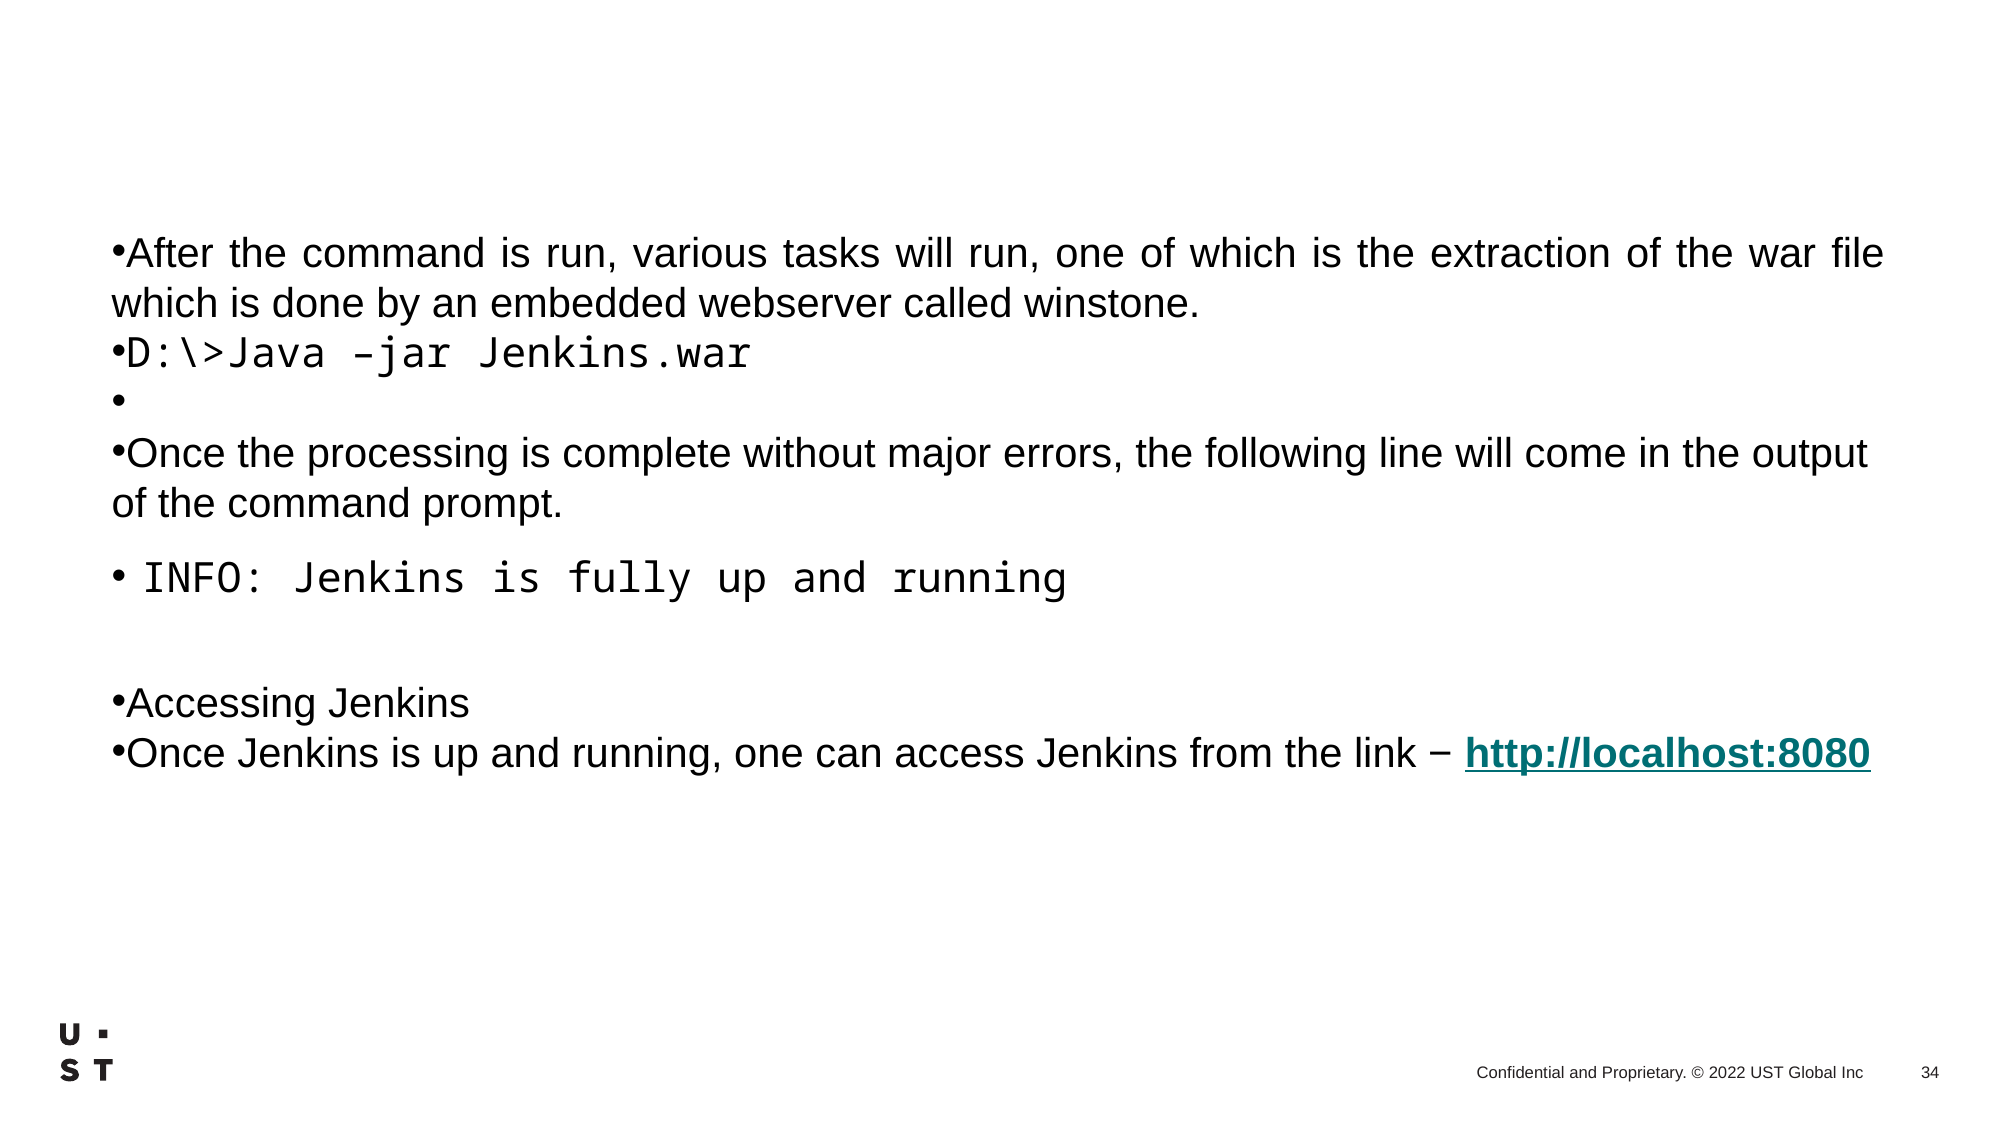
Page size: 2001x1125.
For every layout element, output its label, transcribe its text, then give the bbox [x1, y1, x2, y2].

text_box After the command is run, various tasks will run, one of which is the extraction of the war file which is done by an embedded webserver called winstone. D:\>Java –jar Jenkins.war Once the processing is complete without major errors, the following line will come in the output of the command prompt. INFO: Jenkins is fully up and running Accessing Jenkins Once Jenkins is up and running, one can access Jenkins from the link − http://localhost:8080 [111, 225, 1887, 851]
